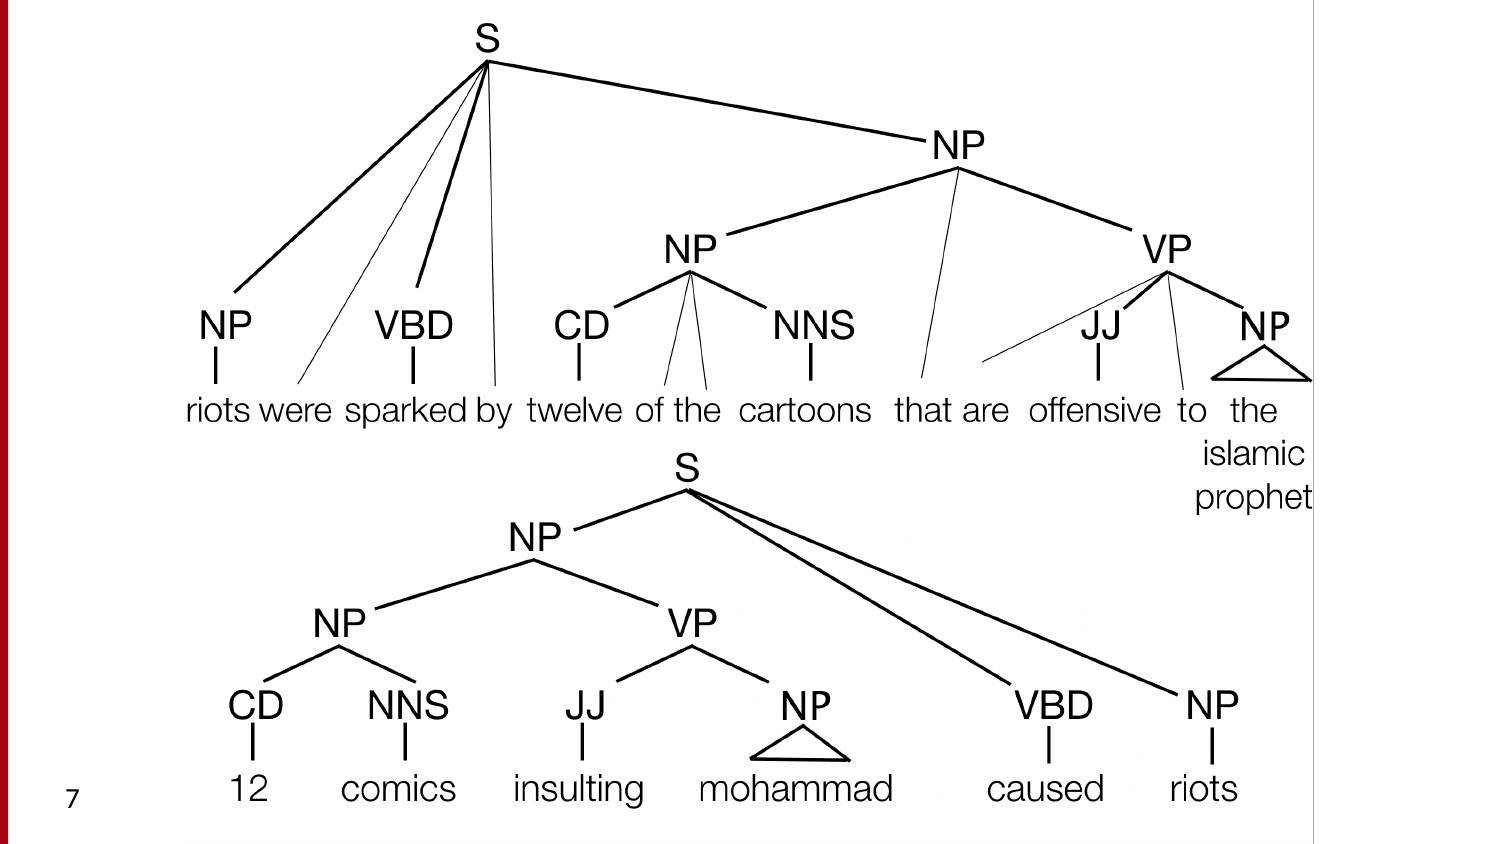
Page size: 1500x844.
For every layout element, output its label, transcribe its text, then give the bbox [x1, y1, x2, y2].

slide_number 7 [49, 771, 179, 829]
picture [185, 0, 1315, 844]
